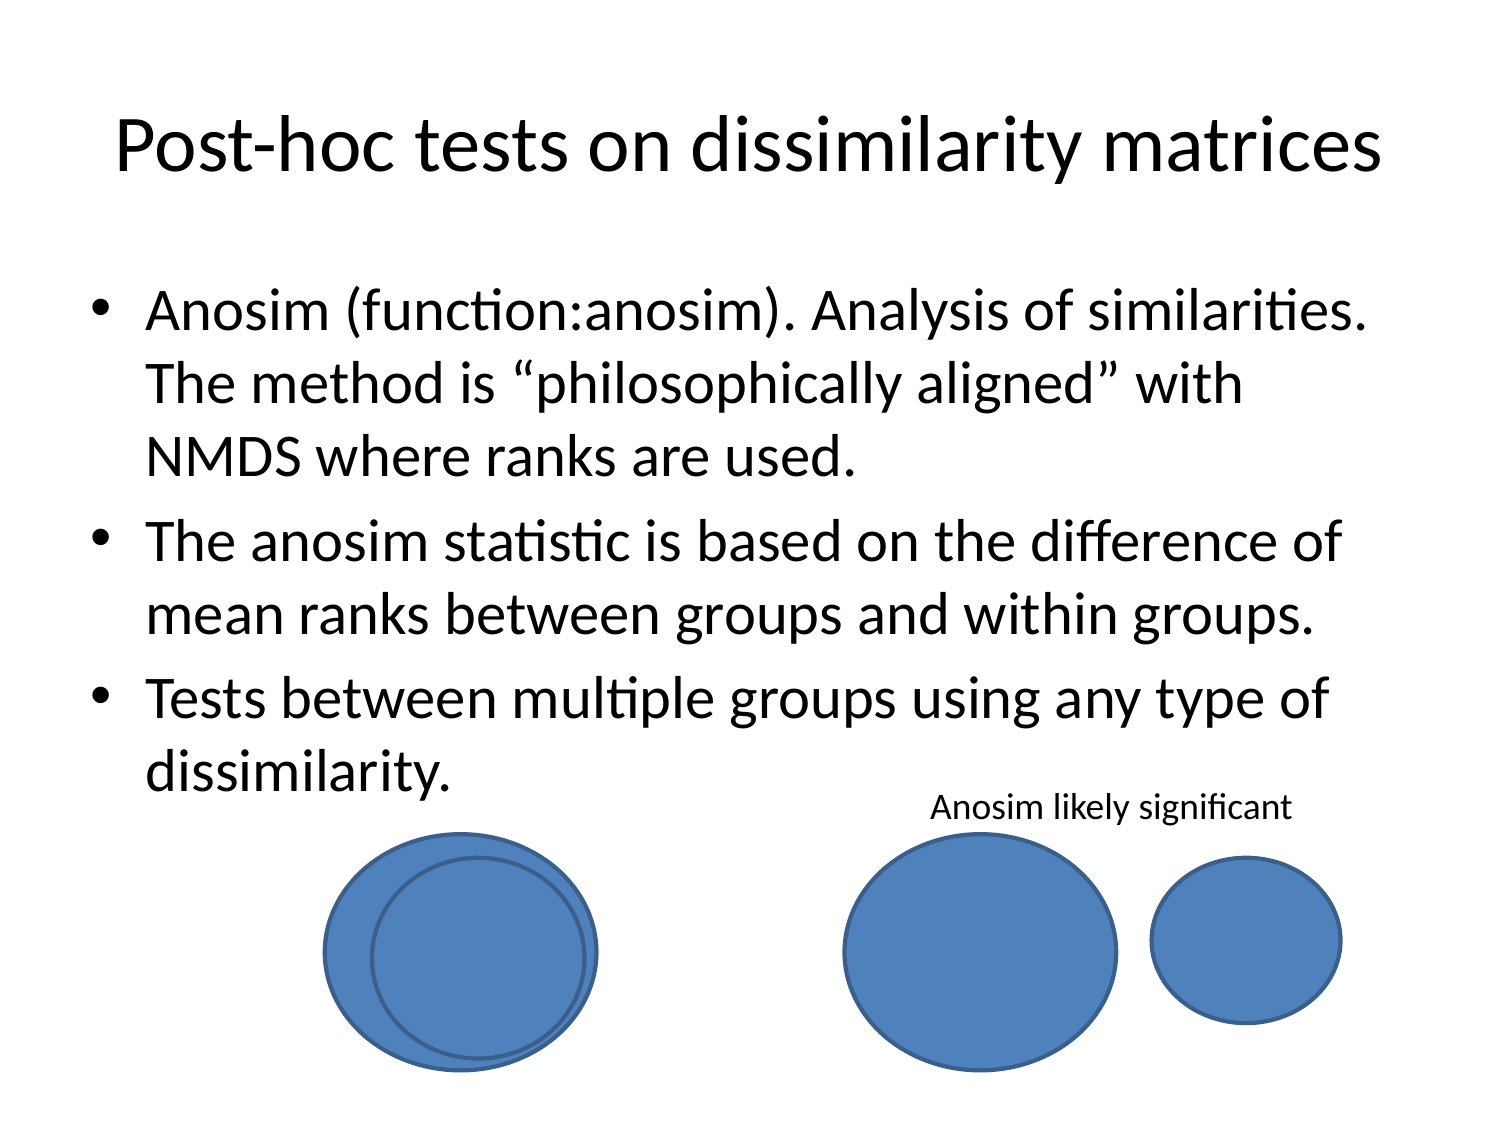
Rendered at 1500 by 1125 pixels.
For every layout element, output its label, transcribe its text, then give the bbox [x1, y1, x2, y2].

text_box [1149, 855, 1343, 1026]
list Anosim (function:anosim). Analysis of similarities. The method is “philosophically aligned” with NMDS where ranks are used. The anosim statistic is based on the difference of mean ranks between groups and within groups. Tests between multiple groups using any type of dissimilarity. [75, 262, 1425, 823]
text_box [842, 835, 1119, 1073]
text_box Anosim likely significant [915, 775, 1412, 835]
text_box [369, 855, 587, 1061]
title Post-hoc tests on dissimilarity matrices [75, 45, 1425, 233]
text_box [322, 832, 599, 1073]
